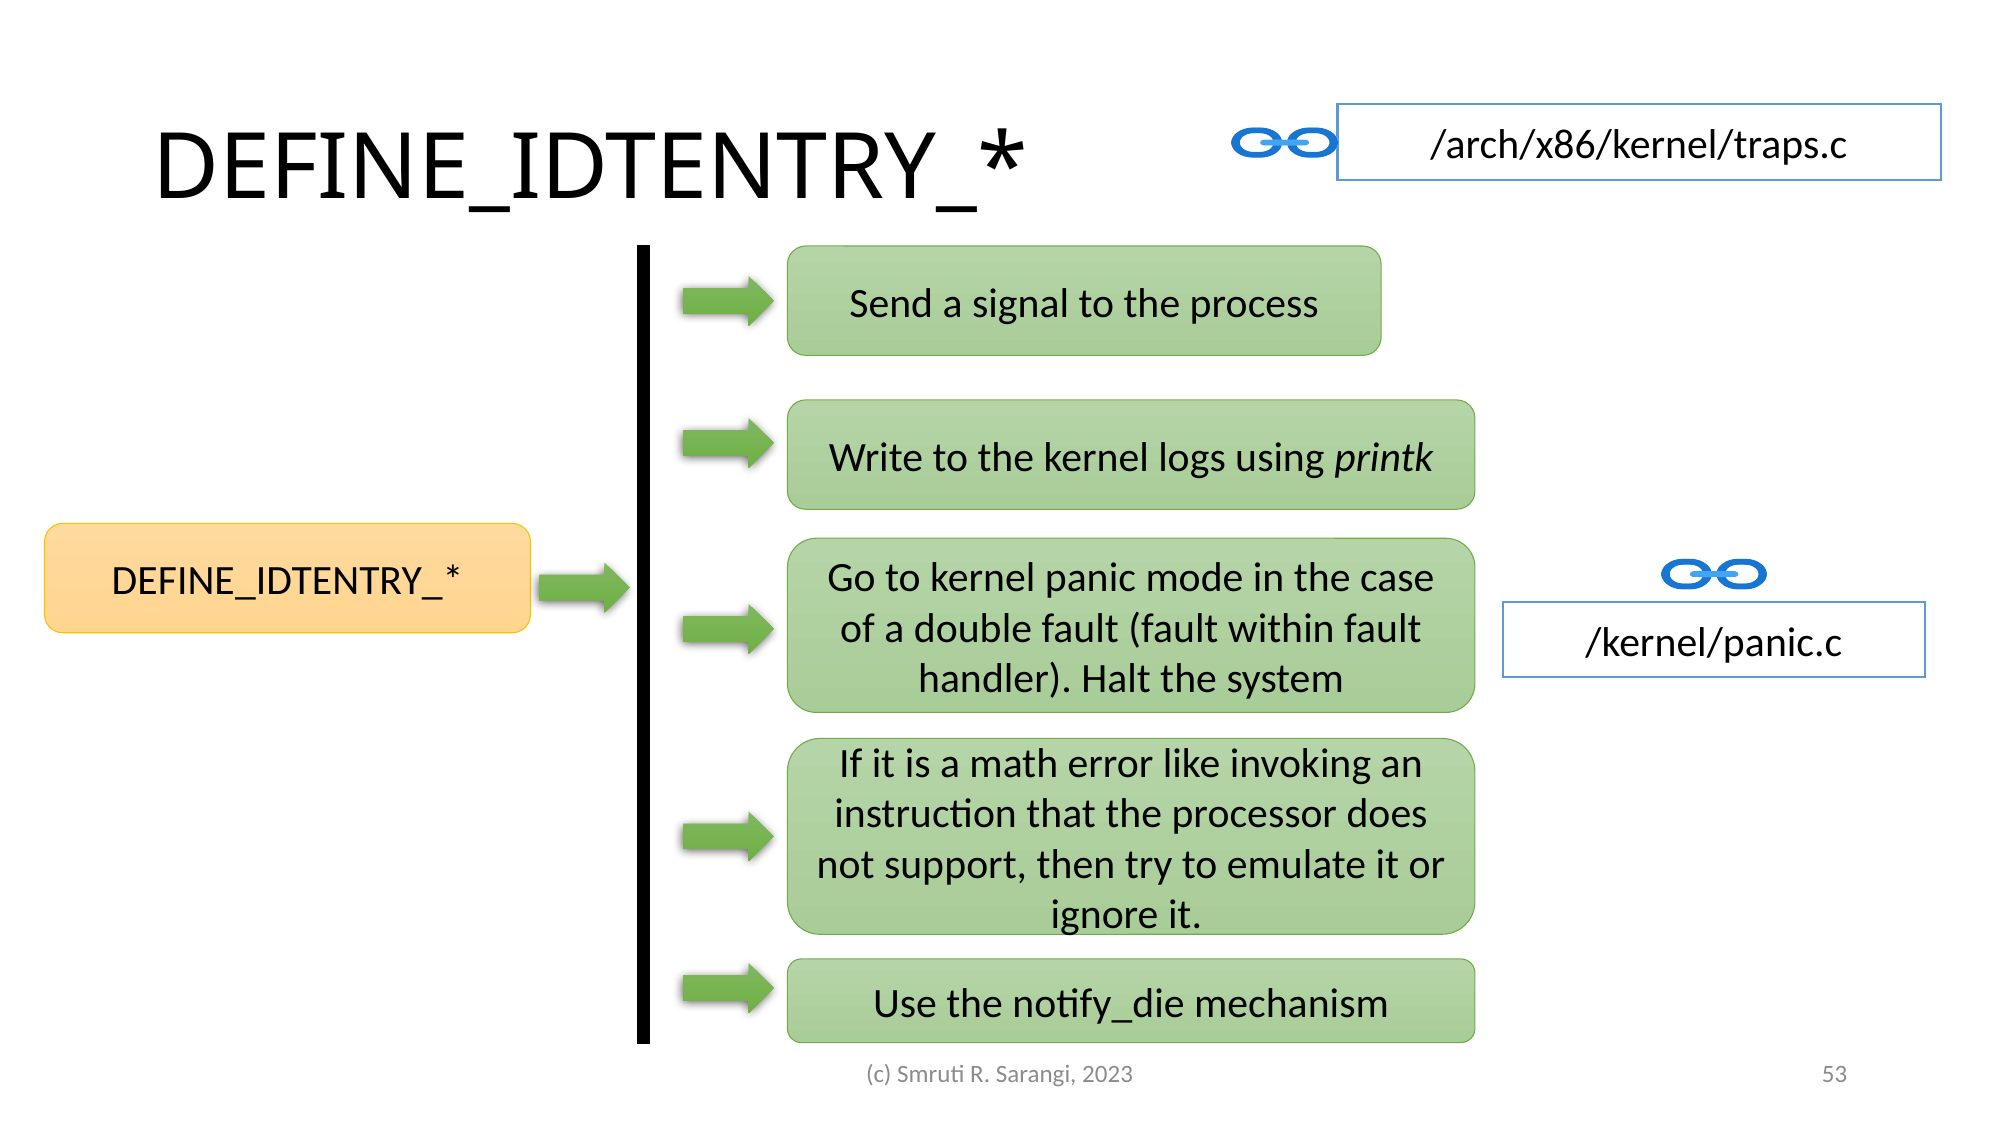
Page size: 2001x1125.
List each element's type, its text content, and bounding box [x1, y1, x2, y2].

text_box /arch/x86/kernel/traps.c [1336, 103, 1942, 181]
text_box [637, 245, 650, 1044]
text_box Use the notify_die mechanism [786, 958, 1476, 1044]
slide_number 53 [1412, 1042, 1863, 1103]
text_box Go to kernel panic mode in the case of a double fault (fault within fault handler). Halt the system [786, 537, 1476, 713]
text_box Write to the kernel logs using printk [786, 399, 1476, 510]
text_box Send a signal to the process [786, 245, 1382, 356]
text_box [682, 811, 774, 862]
text_box [538, 562, 630, 613]
text_box [682, 963, 774, 1014]
text_box [682, 417, 774, 468]
footer (c) Smruti R. Sarangi, 2023 [662, 1042, 1338, 1103]
picture [1661, 537, 1768, 611]
text_box [682, 603, 774, 654]
text_box DEFINE_IDTENTRY_* [43, 522, 532, 634]
picture [1231, 106, 1338, 179]
text_box If it is a math error like invoking an instruction that the processor does not support, then try to emulate it or ignore it. [786, 737, 1476, 935]
title DEFINE_IDTENTRY_* [137, 59, 1863, 278]
text_box [682, 275, 774, 326]
text_box /kernel/panic.c [1502, 601, 1926, 678]
